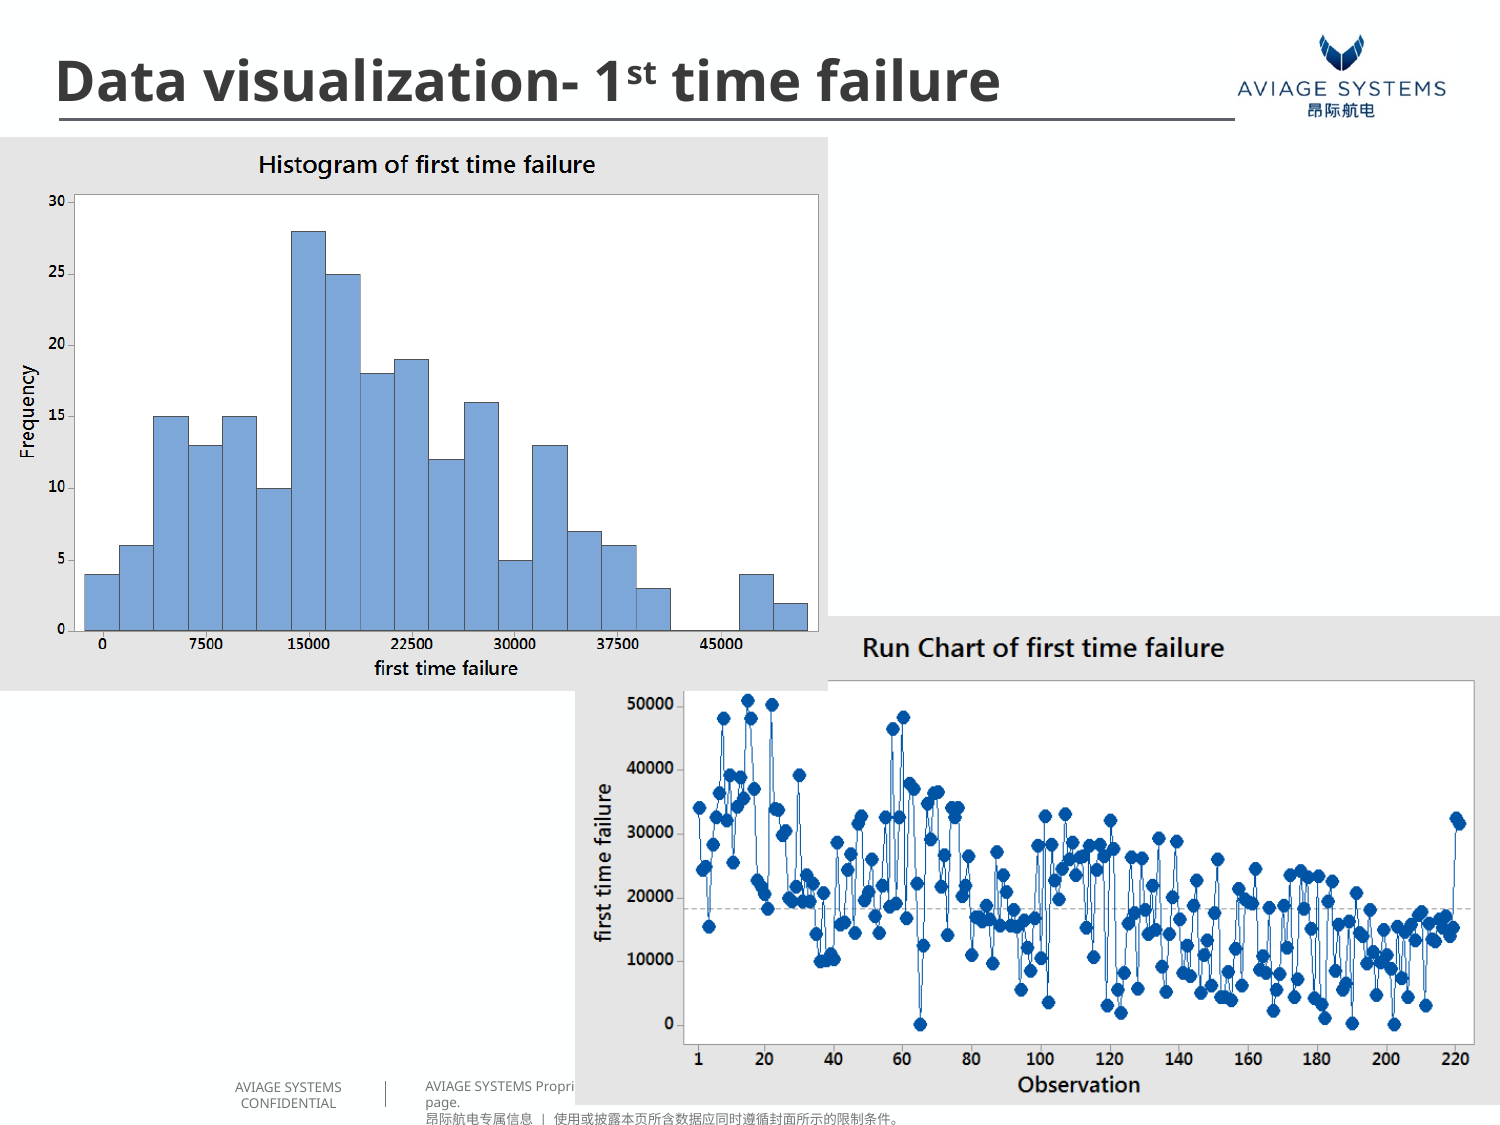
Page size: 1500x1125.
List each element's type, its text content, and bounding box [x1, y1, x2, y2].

picture [0, 137, 1500, 1105]
picture [1236, 34, 1450, 120]
title Data visualization- 1st time failure [40, 43, 1195, 122]
